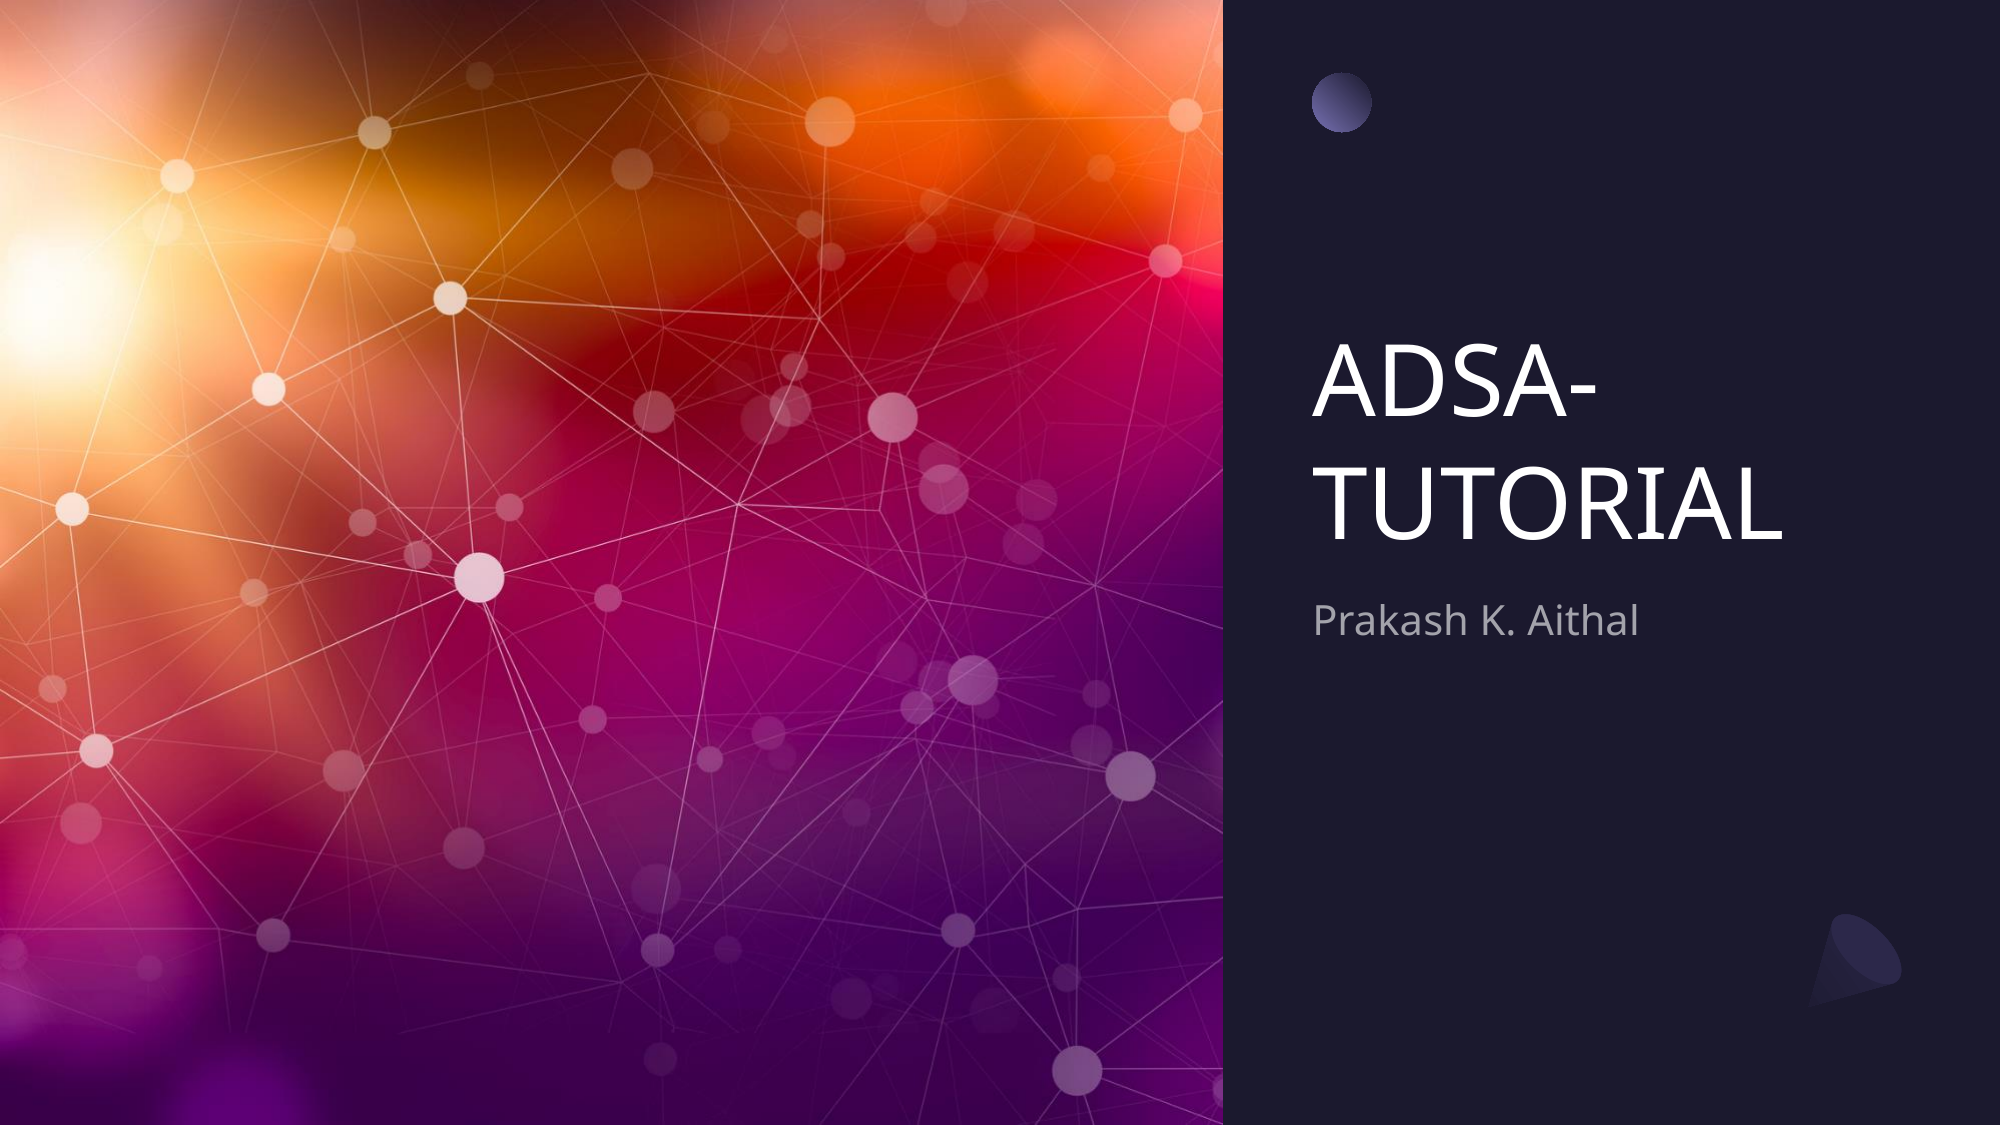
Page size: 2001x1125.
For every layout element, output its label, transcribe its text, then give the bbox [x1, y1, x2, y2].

list Prakash K. Aithal [1312, 585, 1898, 870]
picture [0, 0, 1223, 1125]
title ADSA-TUTORIAL [1312, 172, 1898, 564]
